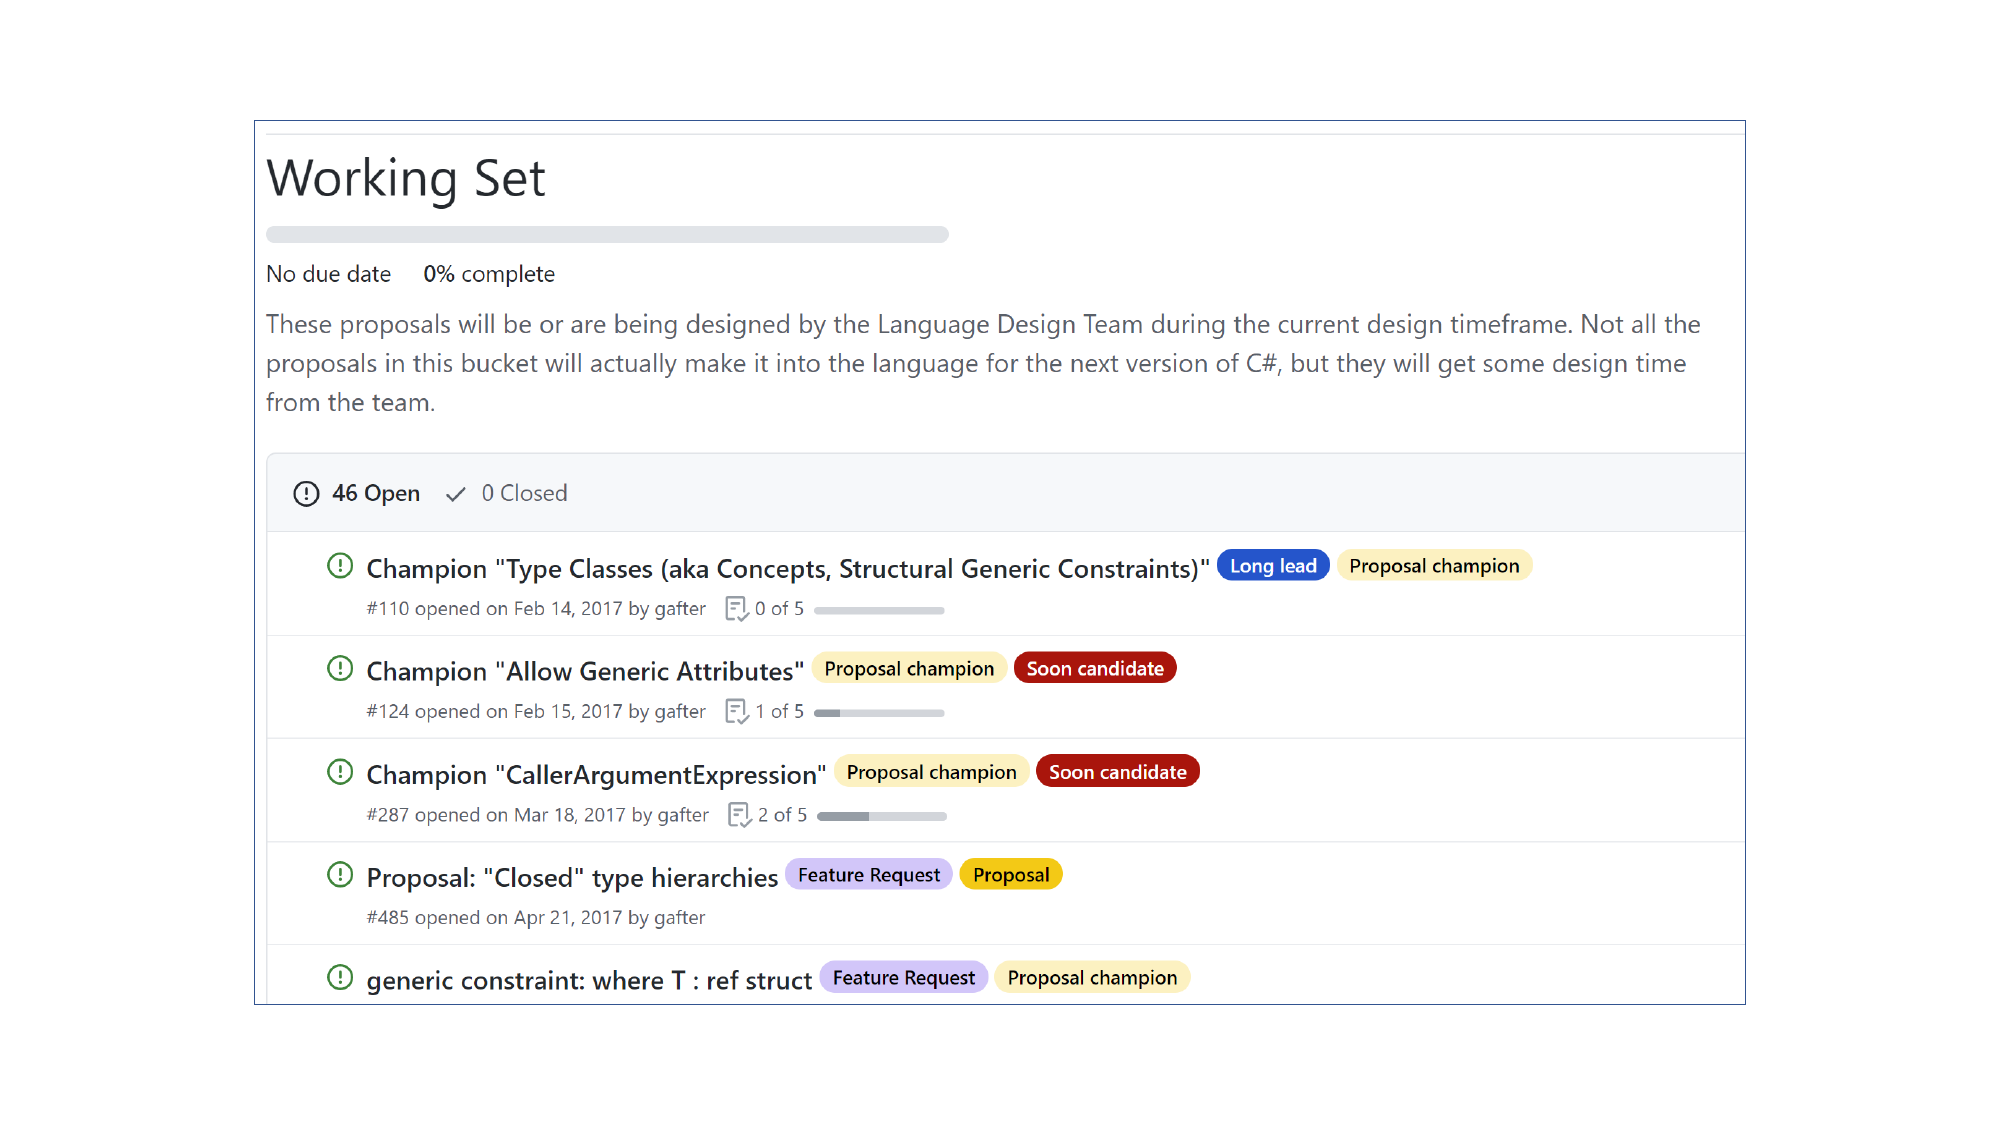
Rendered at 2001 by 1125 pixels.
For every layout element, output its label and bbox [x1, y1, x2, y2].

picture [254, 120, 1746, 1005]
